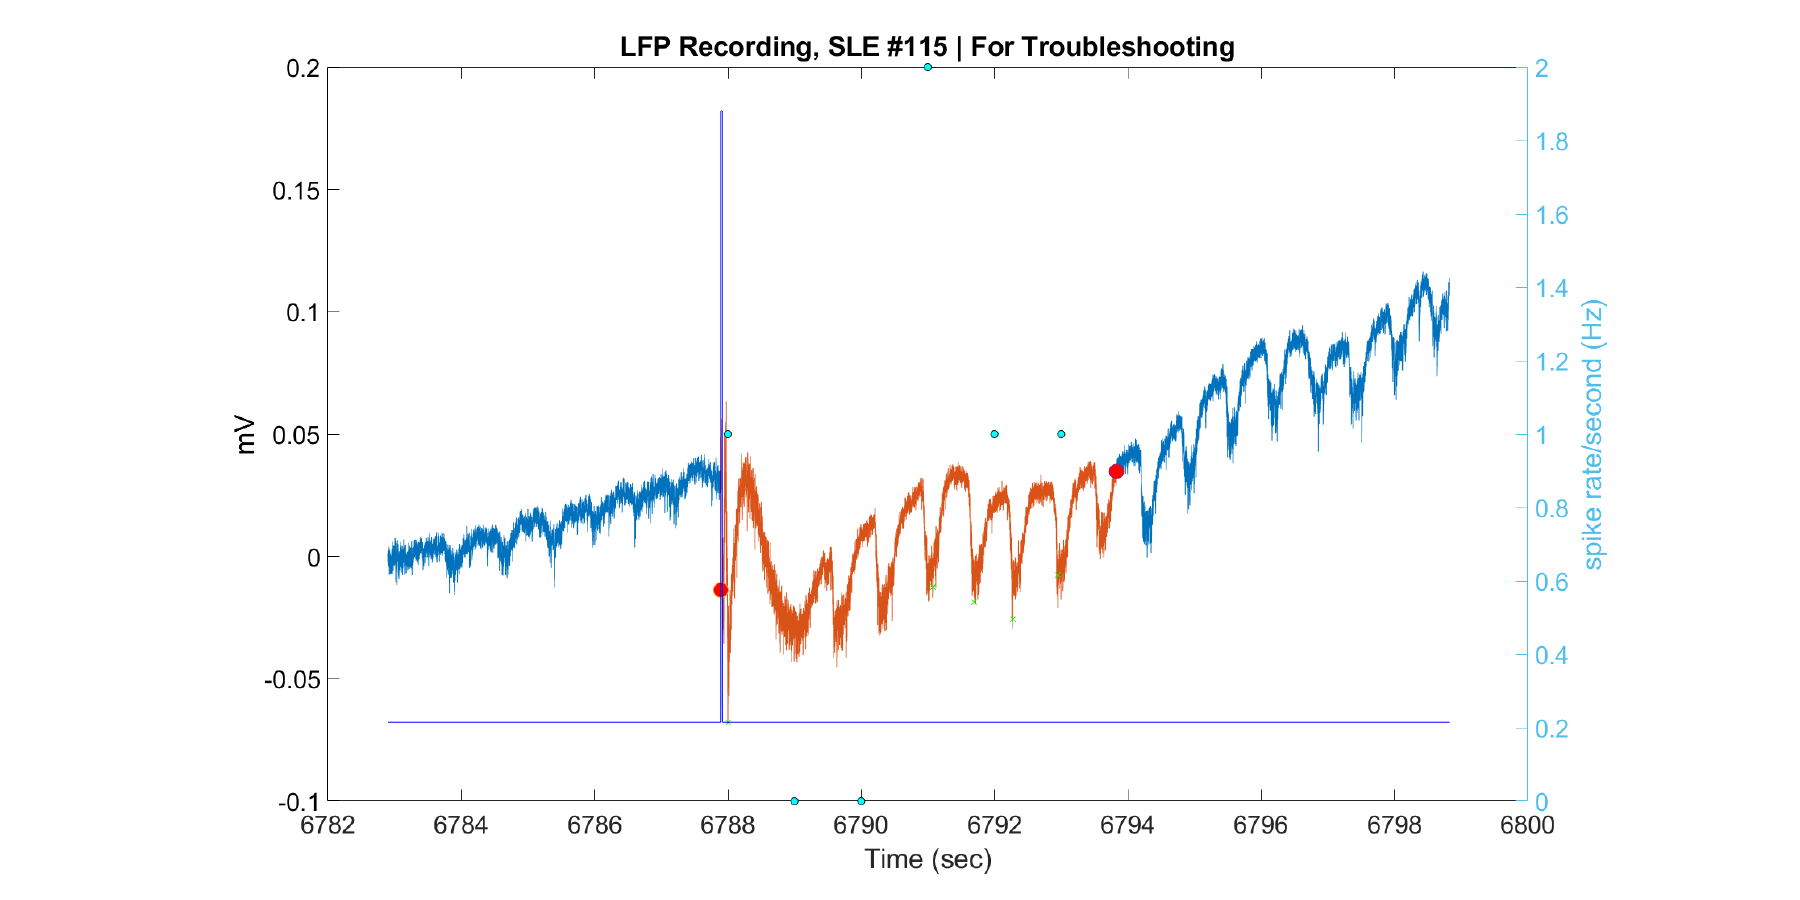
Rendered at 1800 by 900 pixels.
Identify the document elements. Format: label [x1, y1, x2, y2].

picture [126, 0, 1674, 900]
